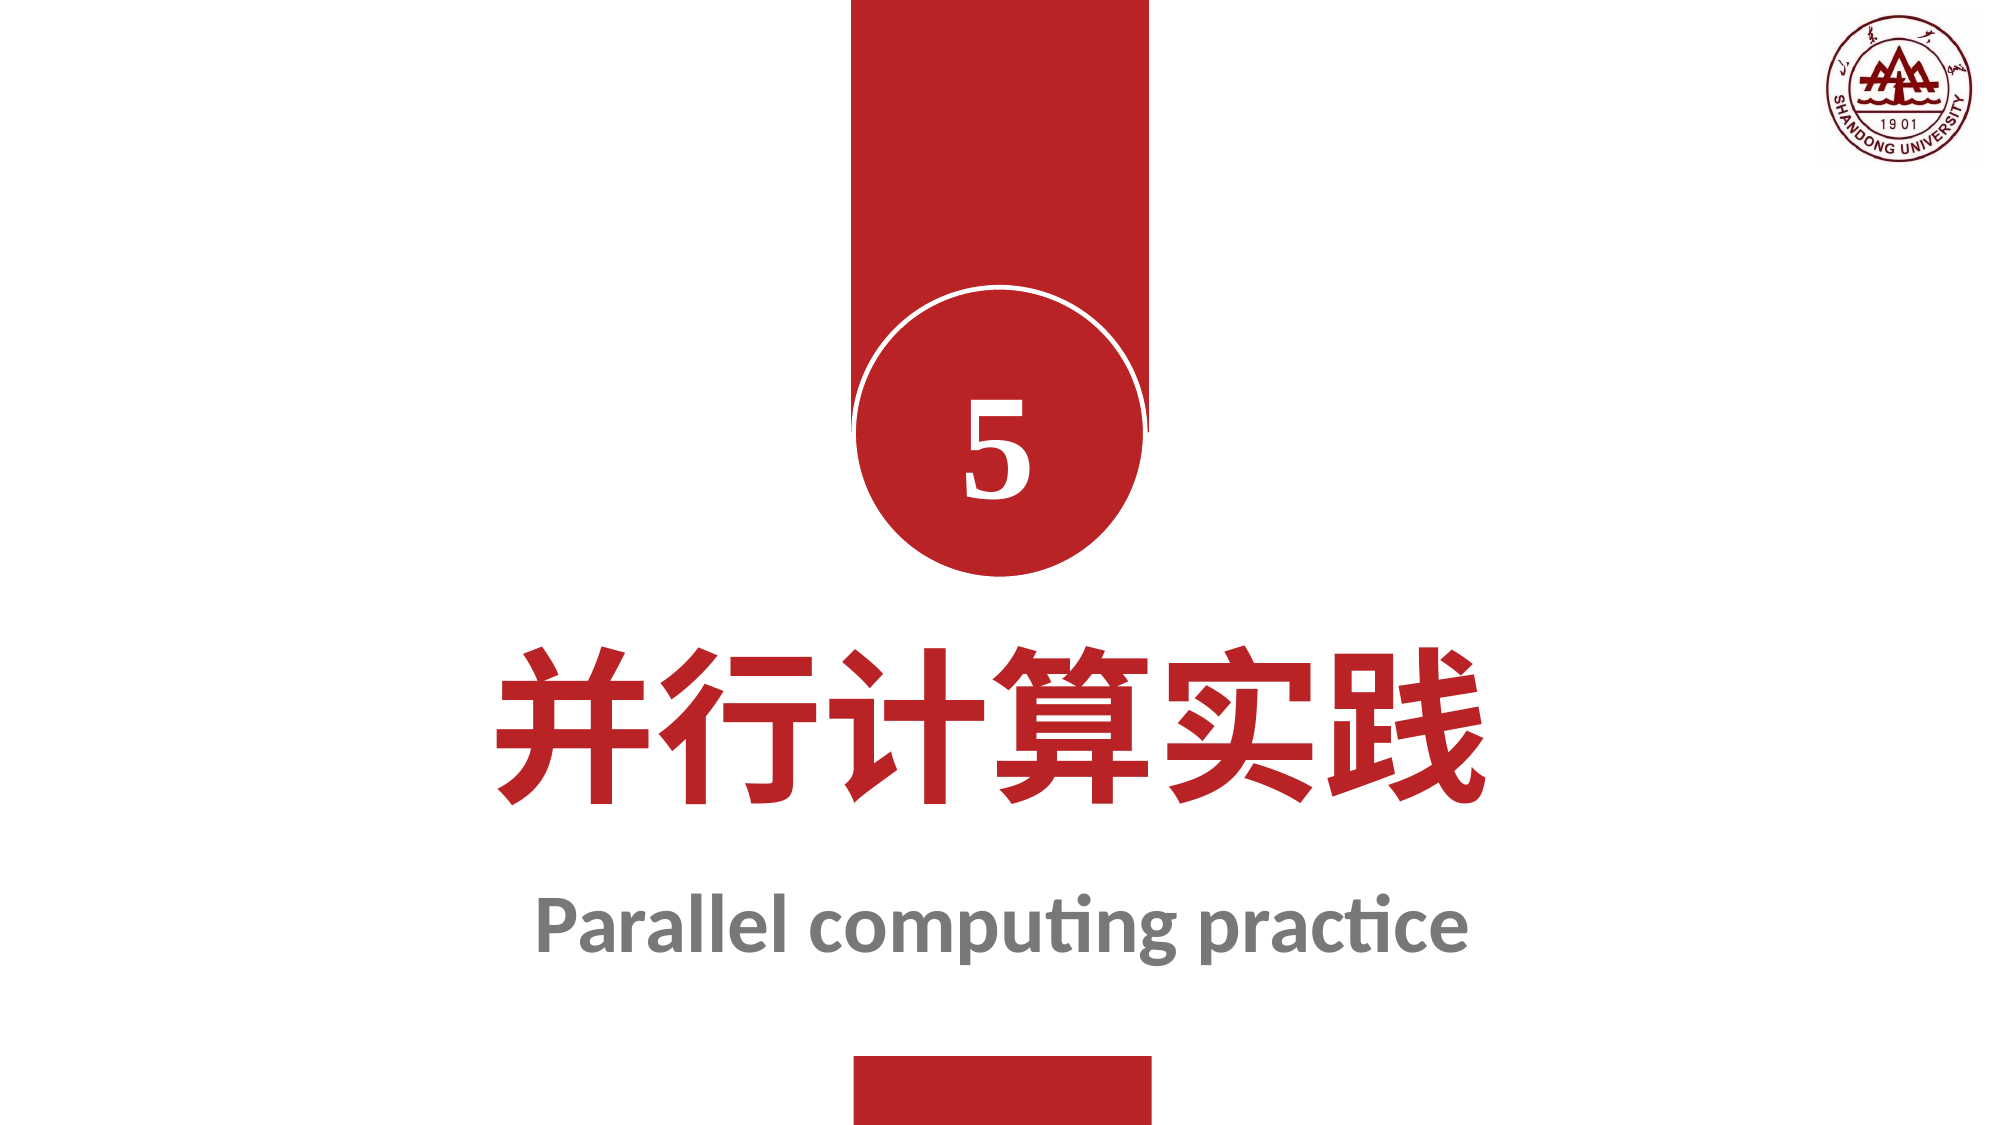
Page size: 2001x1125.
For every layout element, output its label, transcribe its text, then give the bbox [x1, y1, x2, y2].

text_box [851, 347, 879, 520]
text_box [893, 536, 1106, 582]
text_box [884, 285, 1115, 340]
text_box [1117, 343, 1148, 523]
text_box [849, 0, 1151, 434]
picture [1820, 9, 1977, 167]
text_box 5 [879, 340, 1117, 536]
text_box 并行计算实践Parallel computing practice [475, 670, 1531, 977]
text_box [851, 1054, 1154, 1125]
